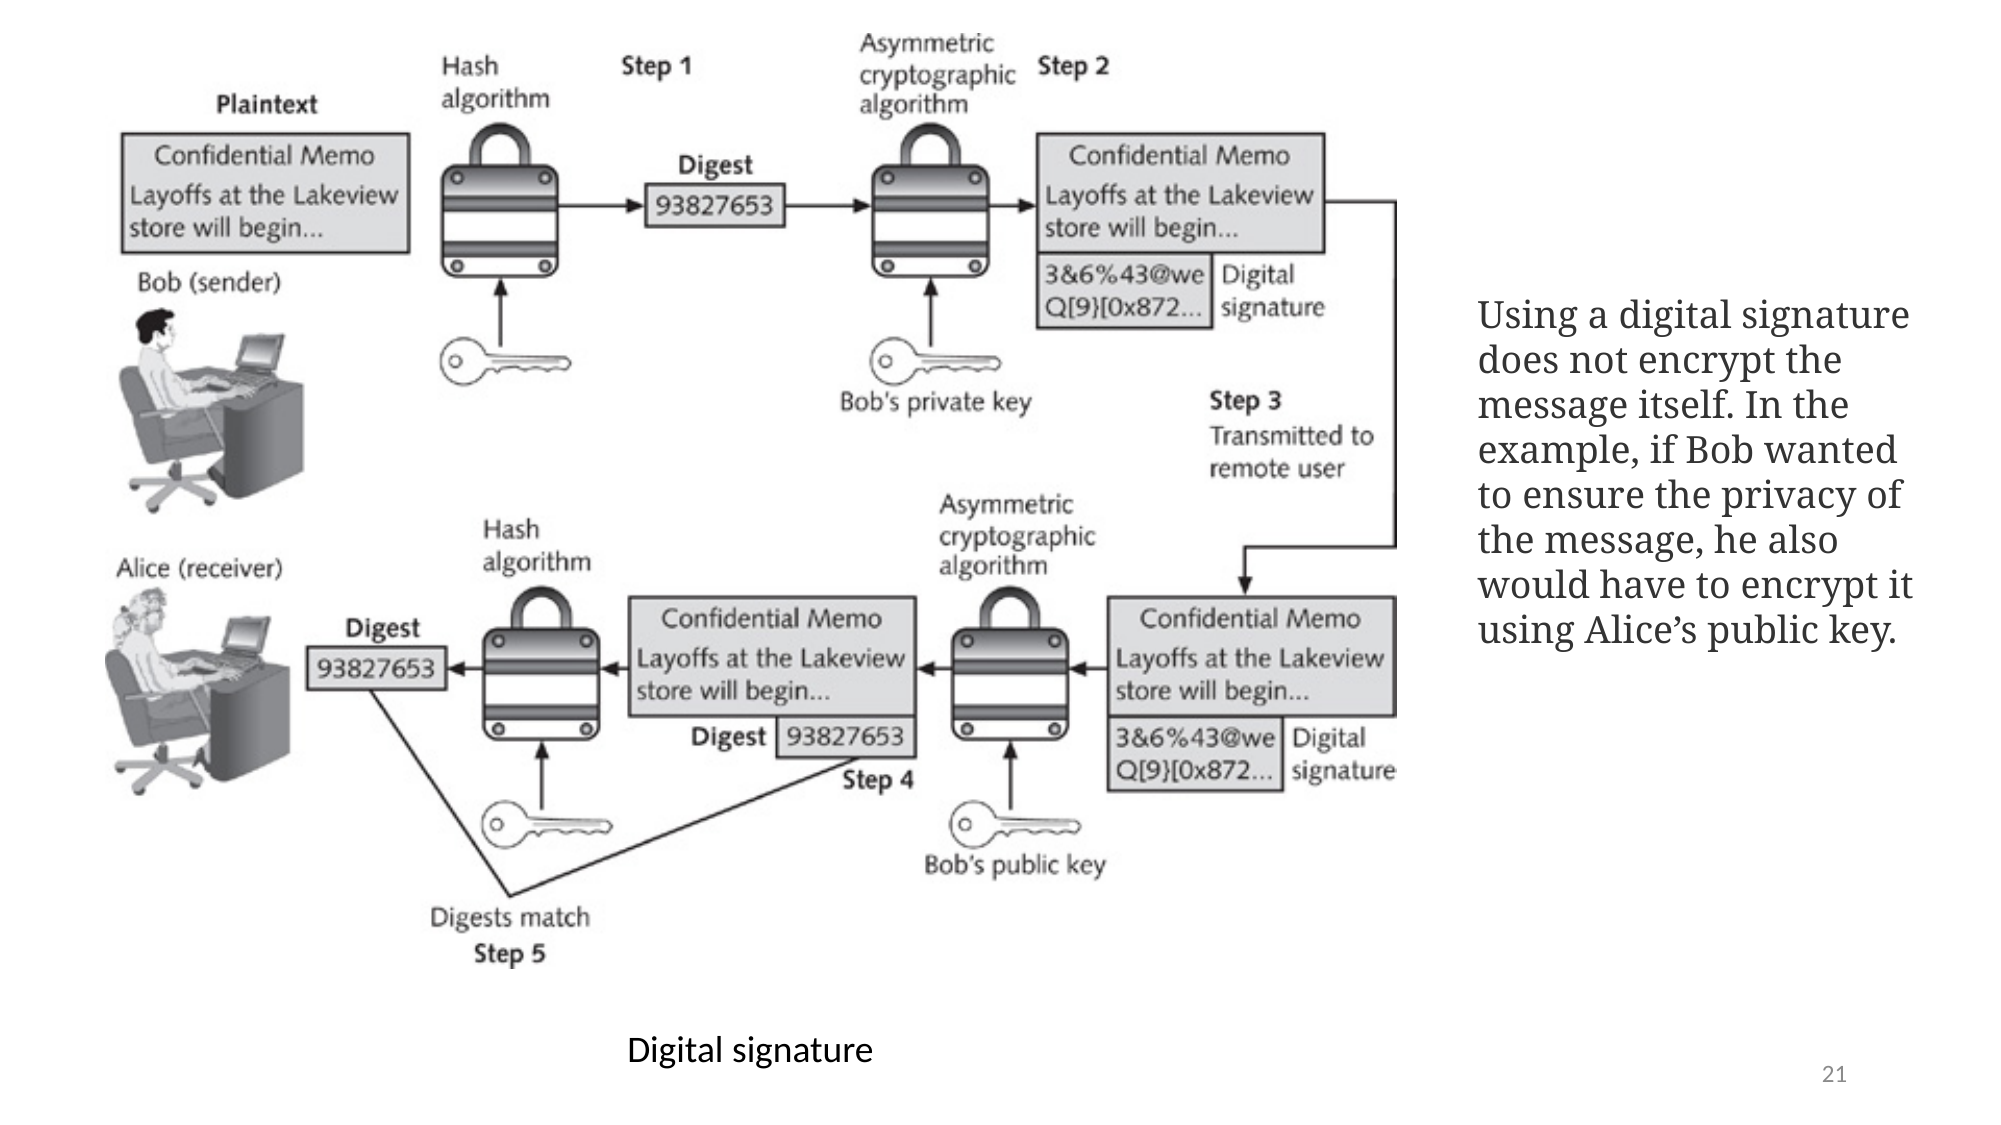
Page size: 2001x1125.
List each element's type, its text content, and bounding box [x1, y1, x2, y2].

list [105, 33, 1397, 969]
text_box Digital signature [612, 1017, 889, 1078]
slide_number 21 [1412, 1042, 1863, 1103]
text_box Using a digital signature does not encrypt the message itself. In the example, if Bob wanted to ensure the privacy of the message, he also would have to encrypt it using Alice’s public key. [1463, 283, 1944, 659]
